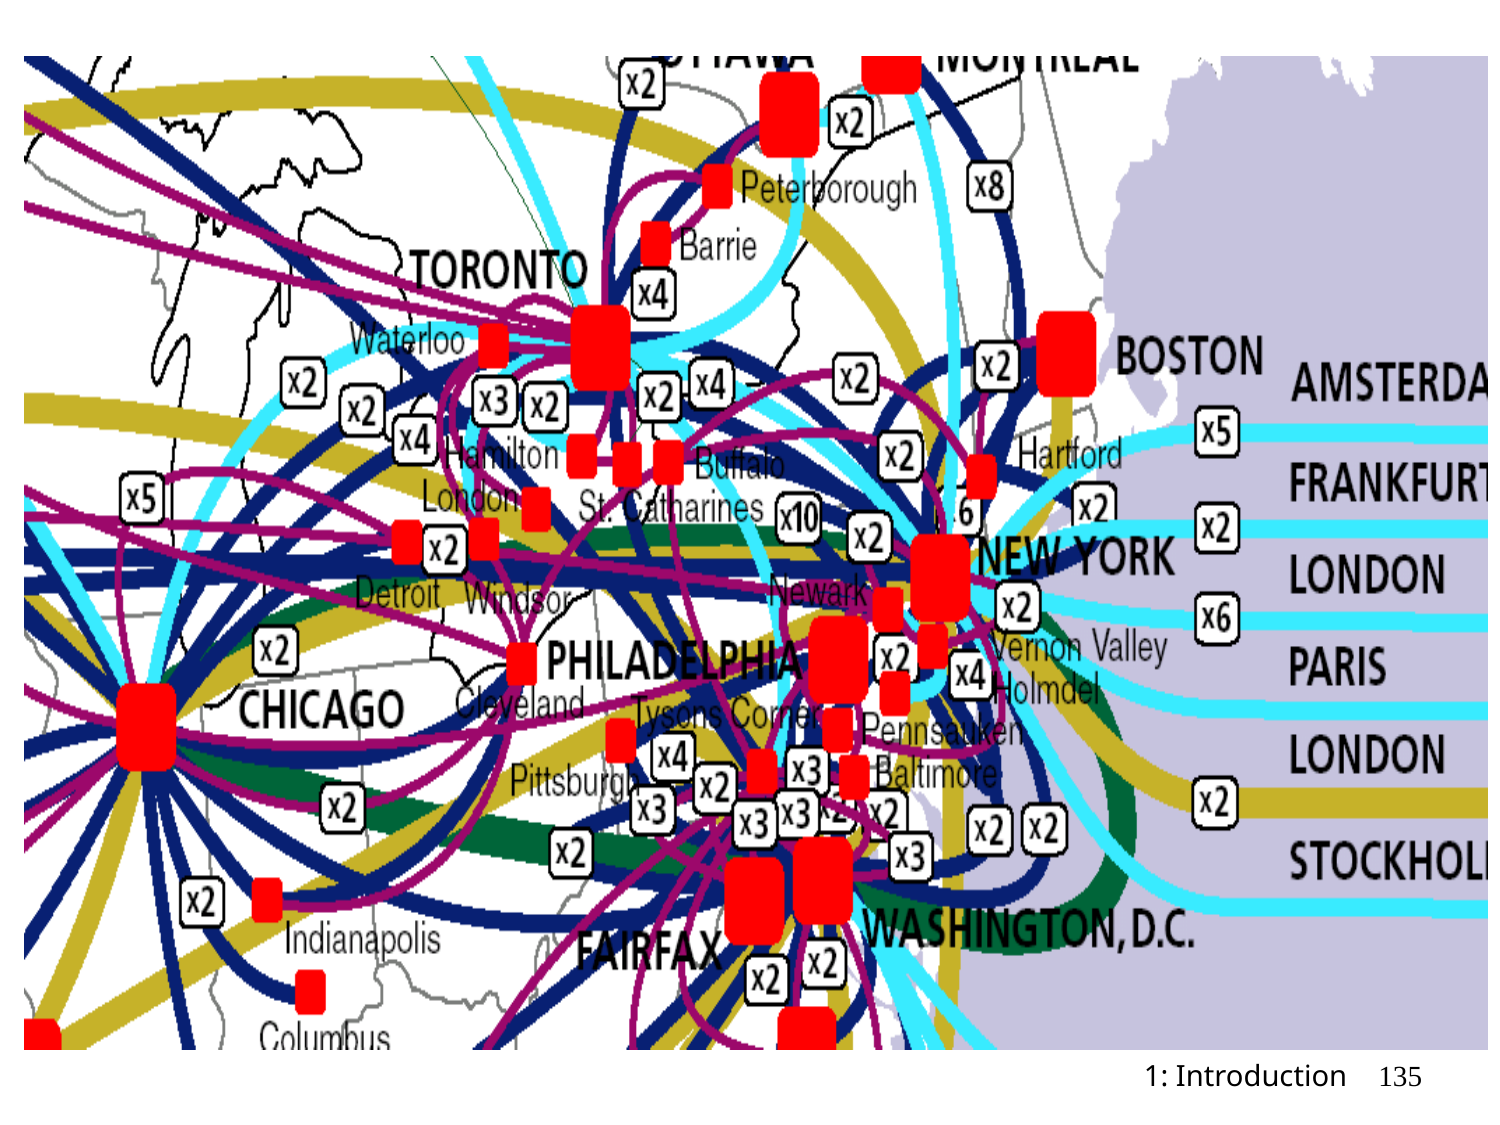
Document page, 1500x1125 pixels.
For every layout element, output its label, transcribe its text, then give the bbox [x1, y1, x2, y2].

footer 1: Introduction [887, 1059, 1362, 1125]
slide_number 135 [1362, 1059, 1438, 1125]
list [24, 55, 1488, 1051]
